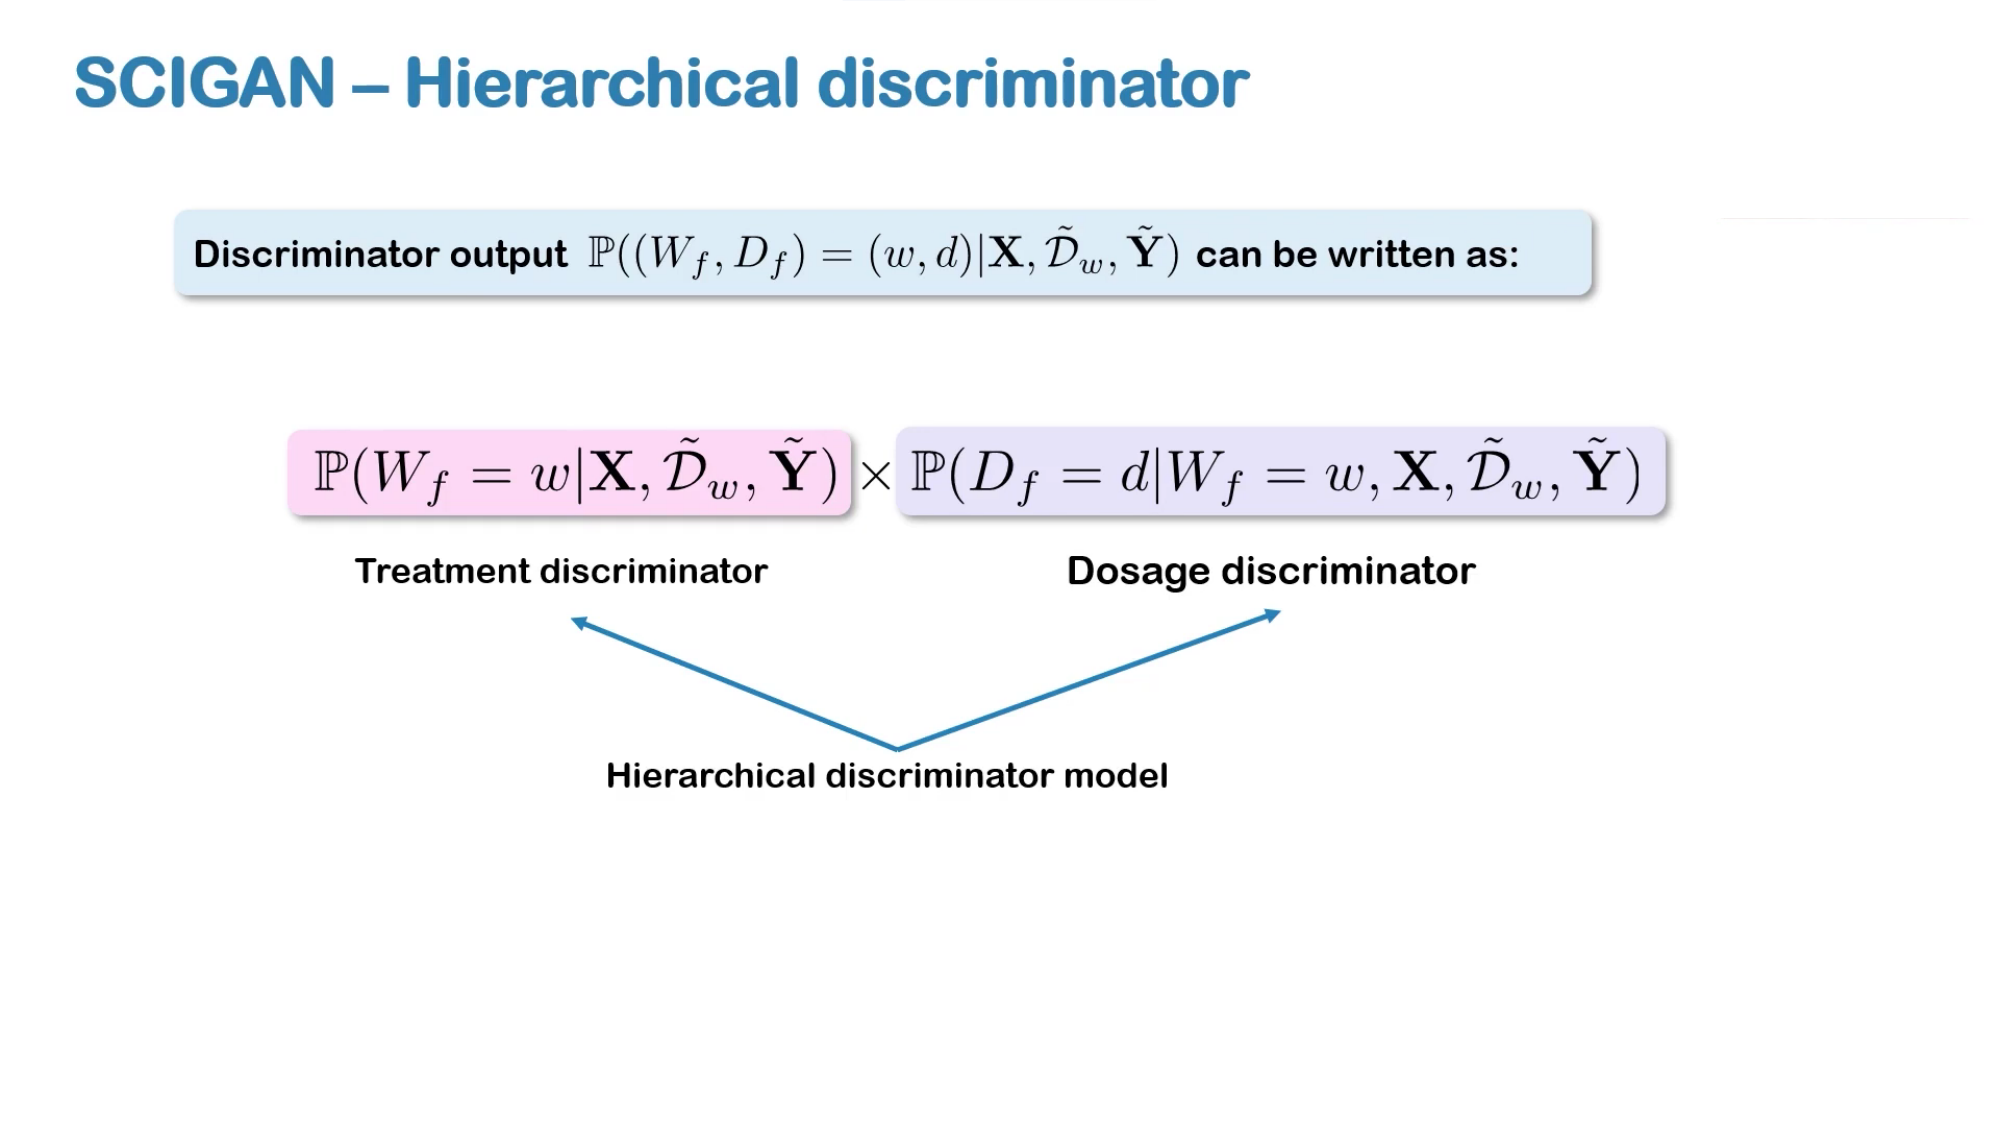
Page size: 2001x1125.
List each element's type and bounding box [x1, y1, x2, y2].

picture [0, 0, 2000, 942]
